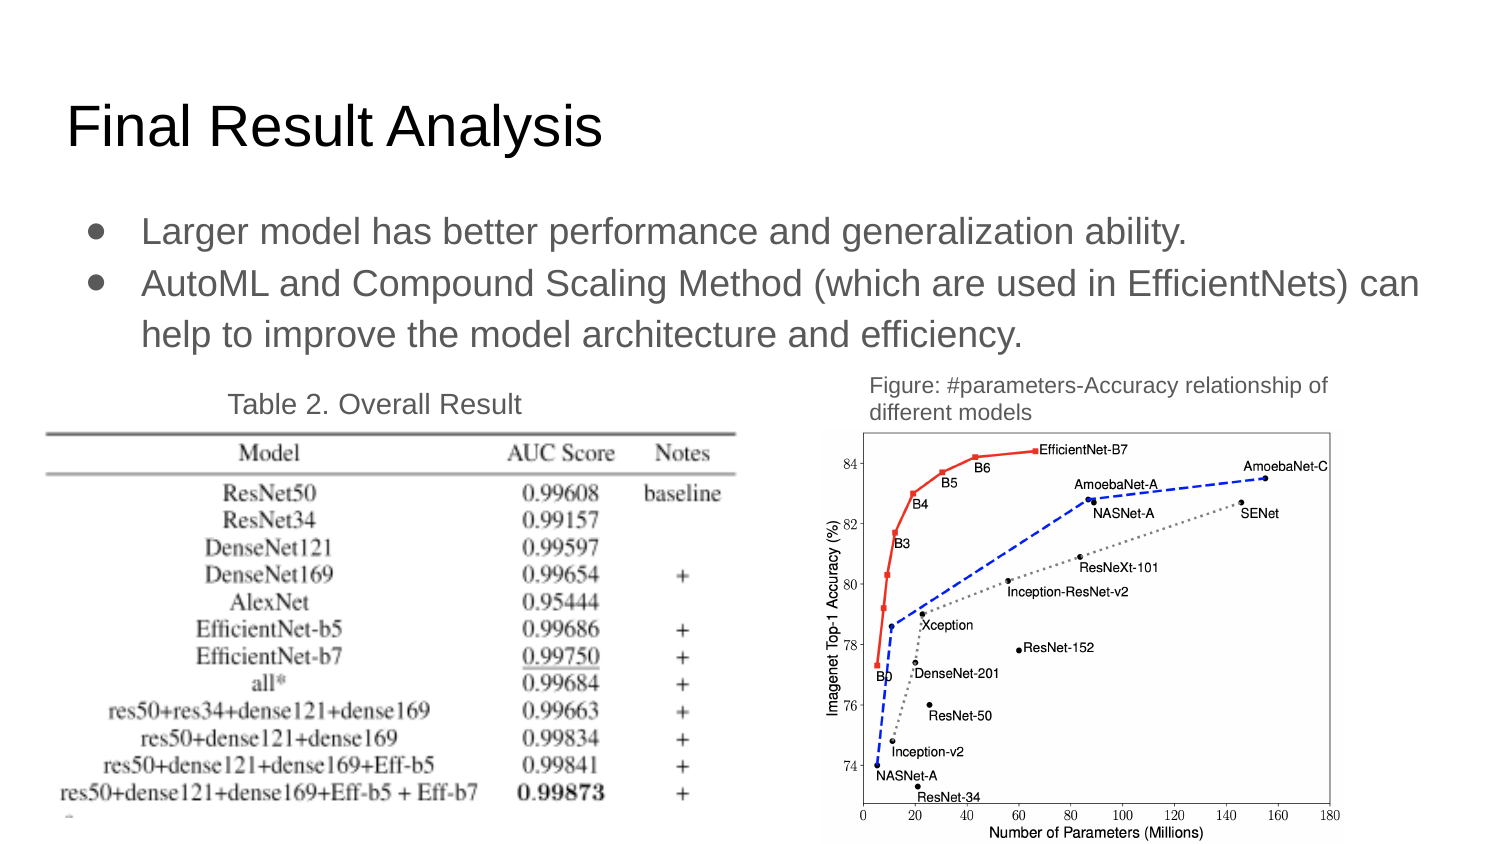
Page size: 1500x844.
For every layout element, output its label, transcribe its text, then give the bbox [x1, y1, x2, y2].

text_box Figure: #parameters-Accuracy relationship of different models [854, 362, 1413, 433]
picture [822, 427, 1346, 844]
text_box Table 2. Overall Result [212, 378, 571, 420]
title Final Result Analysis [51, 72, 1449, 167]
list Larger model has better performance and generalization ability. AutoML and Compound Scaling Method (which are used in EfficientNets) can help to improve the model architecture and efficiency. [51, 185, 1449, 363]
picture [22, 421, 761, 818]
